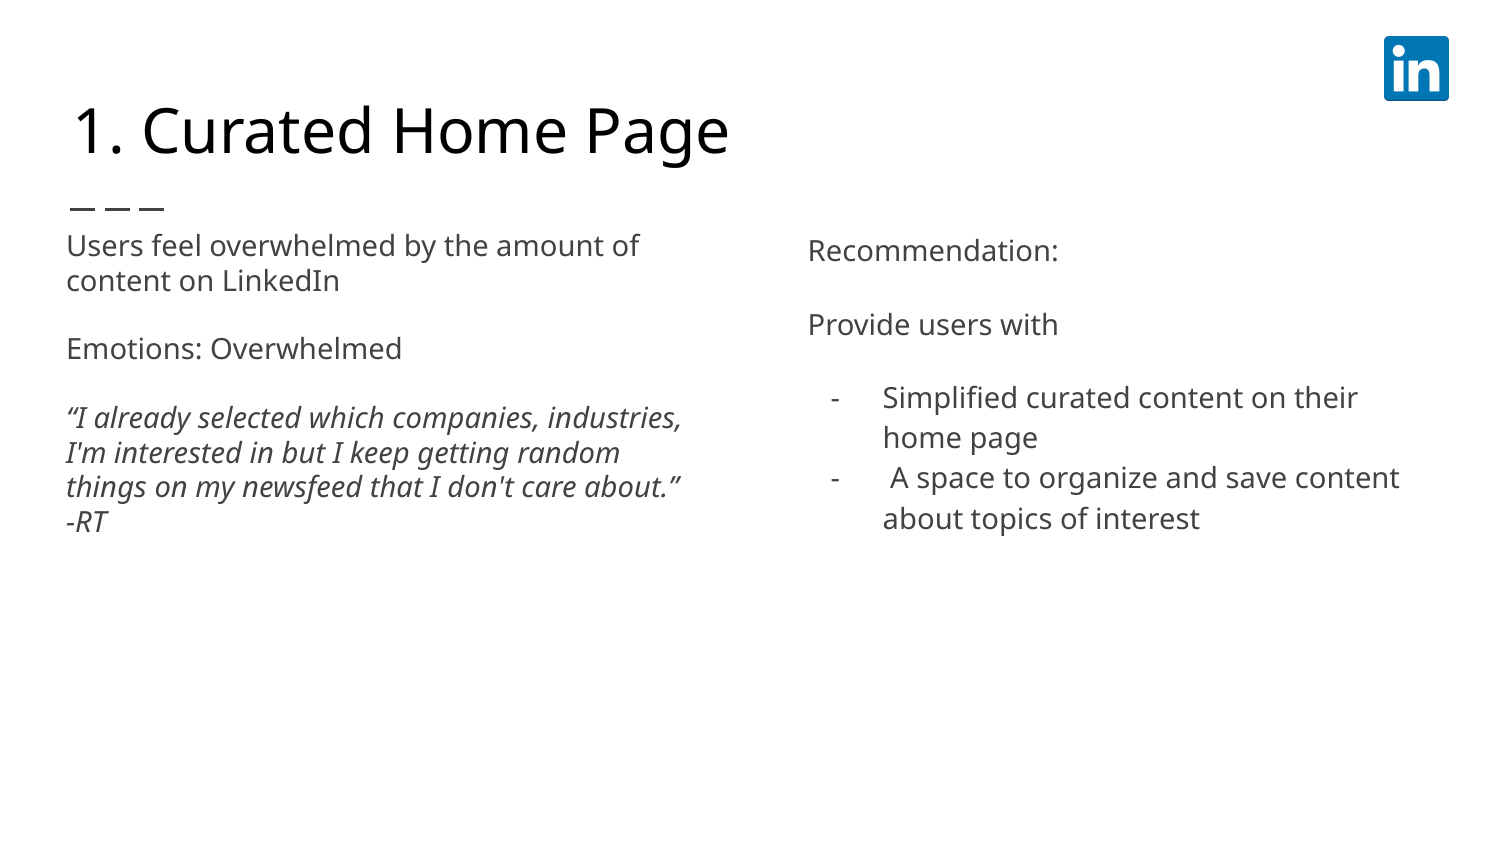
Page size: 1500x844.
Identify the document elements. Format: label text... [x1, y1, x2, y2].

list Users feel overwhelmed by the amount of content on LinkedIn Emotions: Overwhelmed “I already selected which companies, industries, I'm interested in but I keep getting random things on my newsfeed that I don't care about.” -RT [51, 212, 708, 721]
picture [1384, 97, 1450, 102]
picture [1394, 61, 1403, 91]
picture [1409, 61, 1439, 91]
picture [1393, 46, 1404, 56]
list Recommendation: Provide users with Simplified curated content on their home page A space to organize and save content about topics of interest [792, 212, 1449, 721]
title Curated Home Page [51, 61, 1449, 182]
